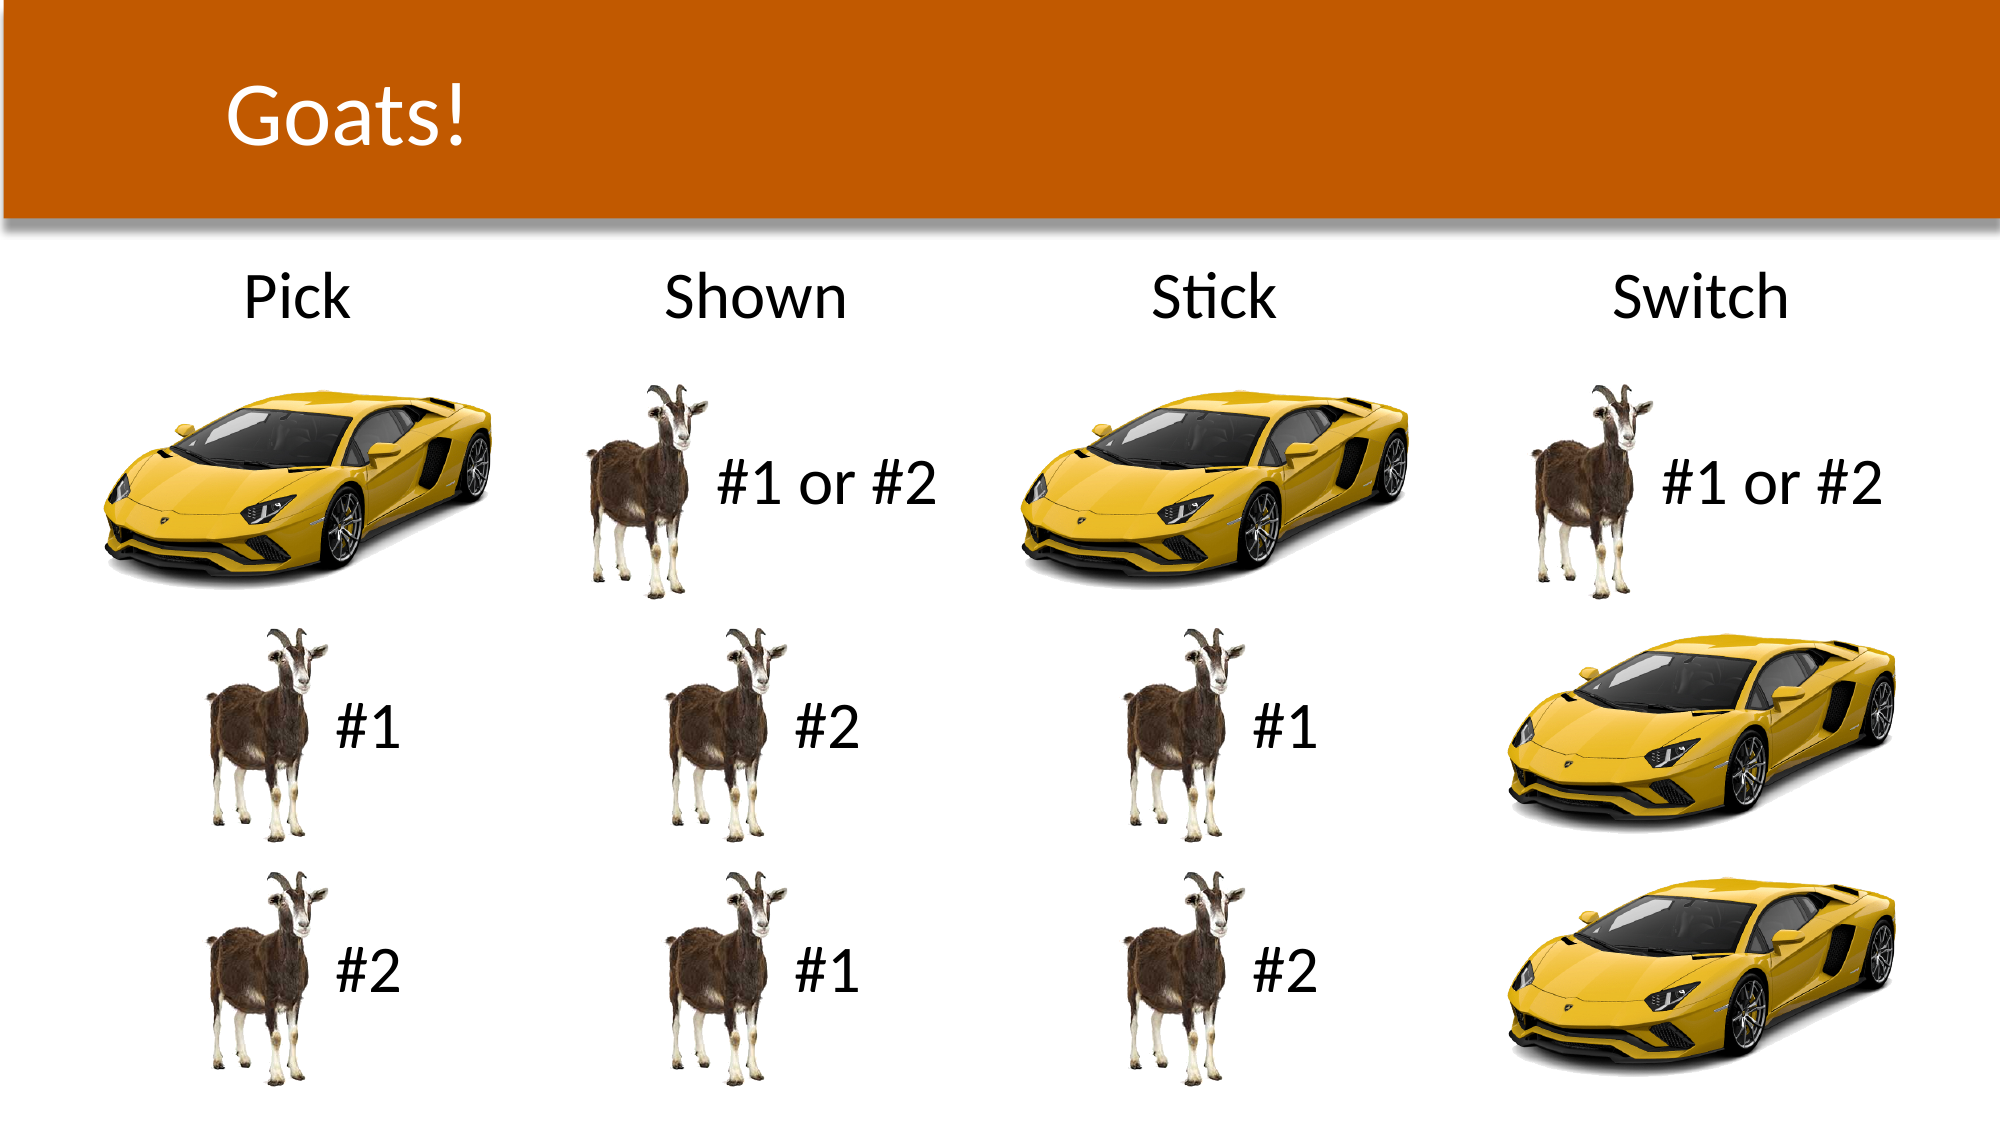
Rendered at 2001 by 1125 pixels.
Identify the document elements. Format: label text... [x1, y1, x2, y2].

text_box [70, 244, 526, 1094]
text_box [3, 0, 2000, 219]
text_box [557, 244, 956, 1094]
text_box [1474, 244, 1930, 1112]
text_box Goats! [210, 17, 2000, 201]
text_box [987, 244, 1443, 1094]
